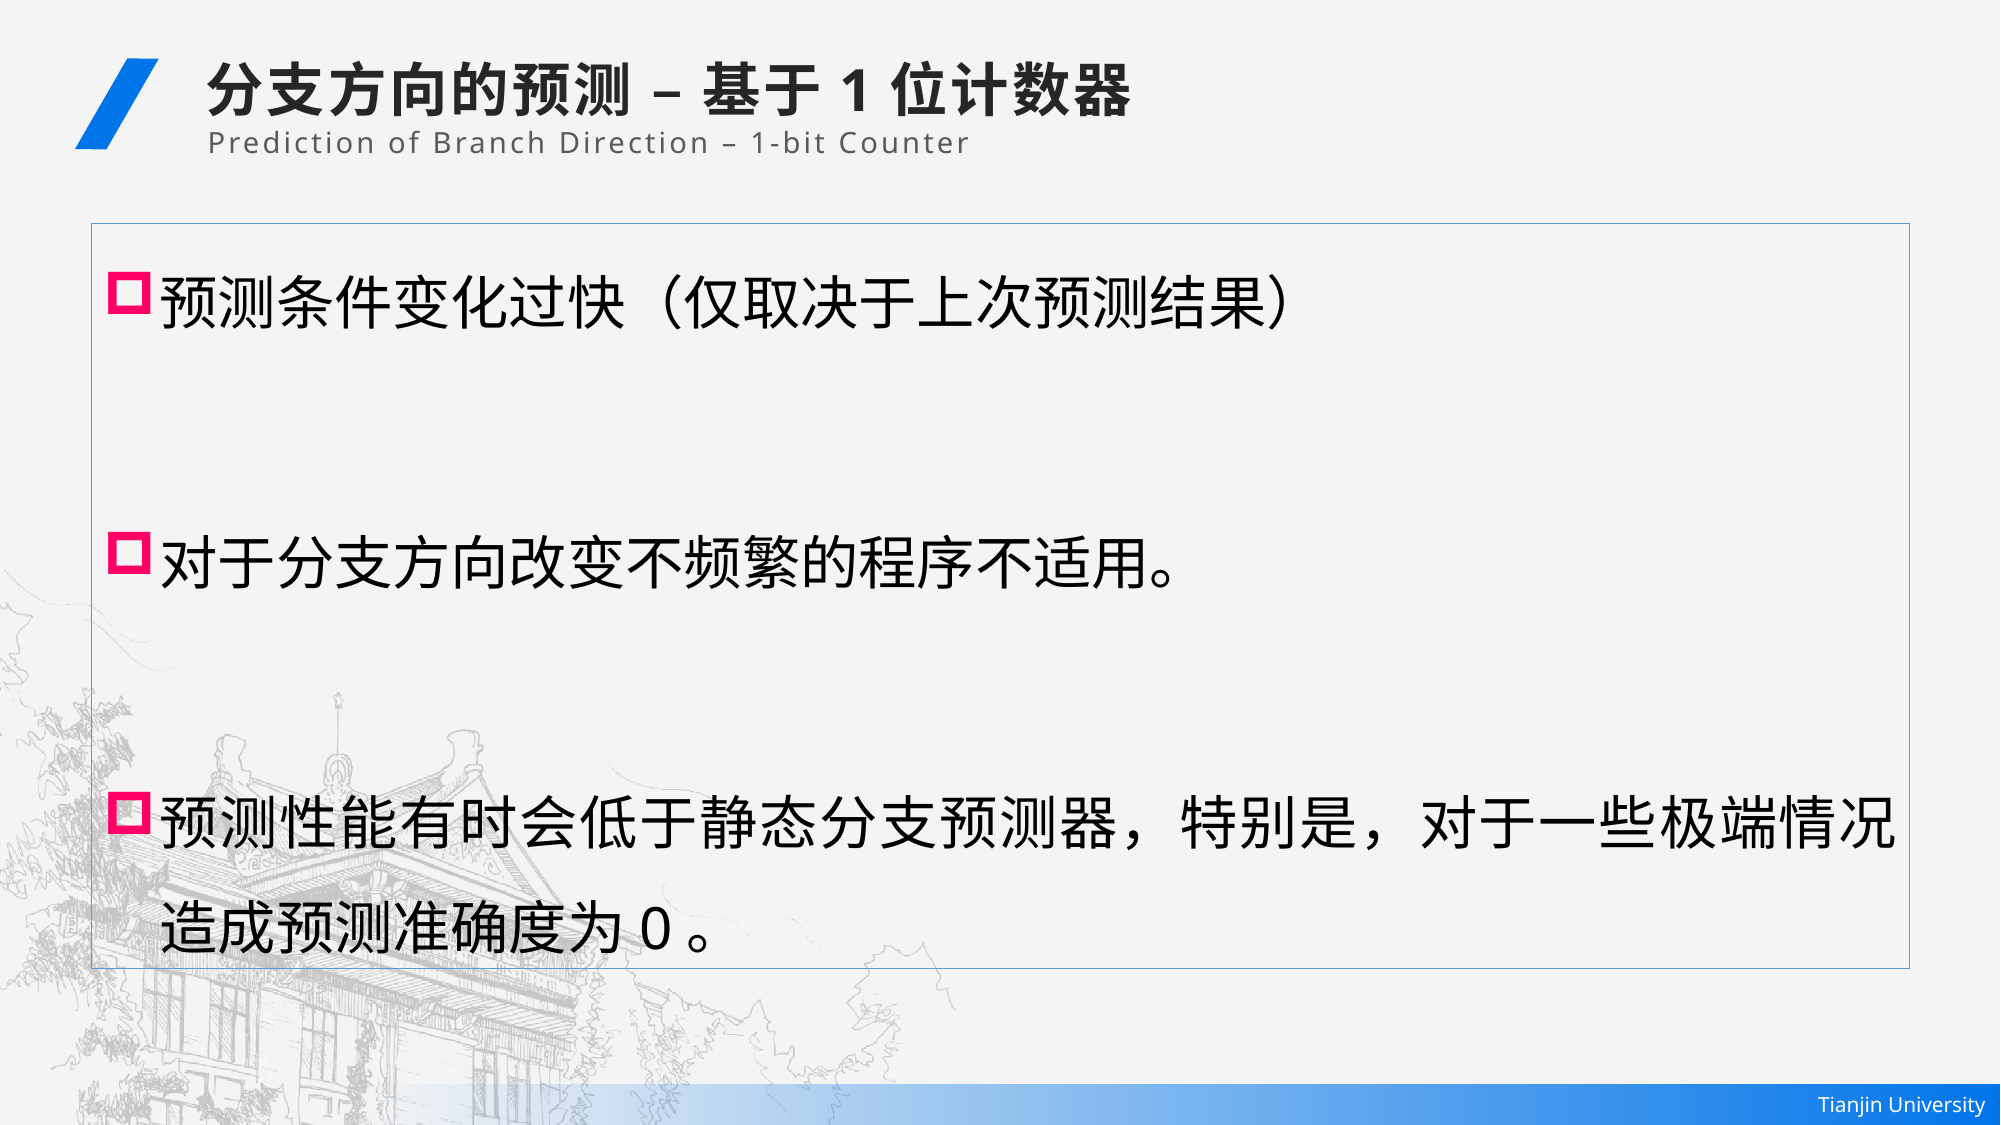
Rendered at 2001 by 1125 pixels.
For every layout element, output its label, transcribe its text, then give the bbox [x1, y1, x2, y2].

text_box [98, 45, 1142, 168]
text_box [74, 109, 98, 150]
text_box 预测条件变化过快（仅取决于上次预测结果） 对于分支方向改变不频繁的程序不适用。 预测性能有时会低于静态分支预测器，特别是，对于一些极端情况造成预测准确度为0。 [91, 223, 1910, 969]
